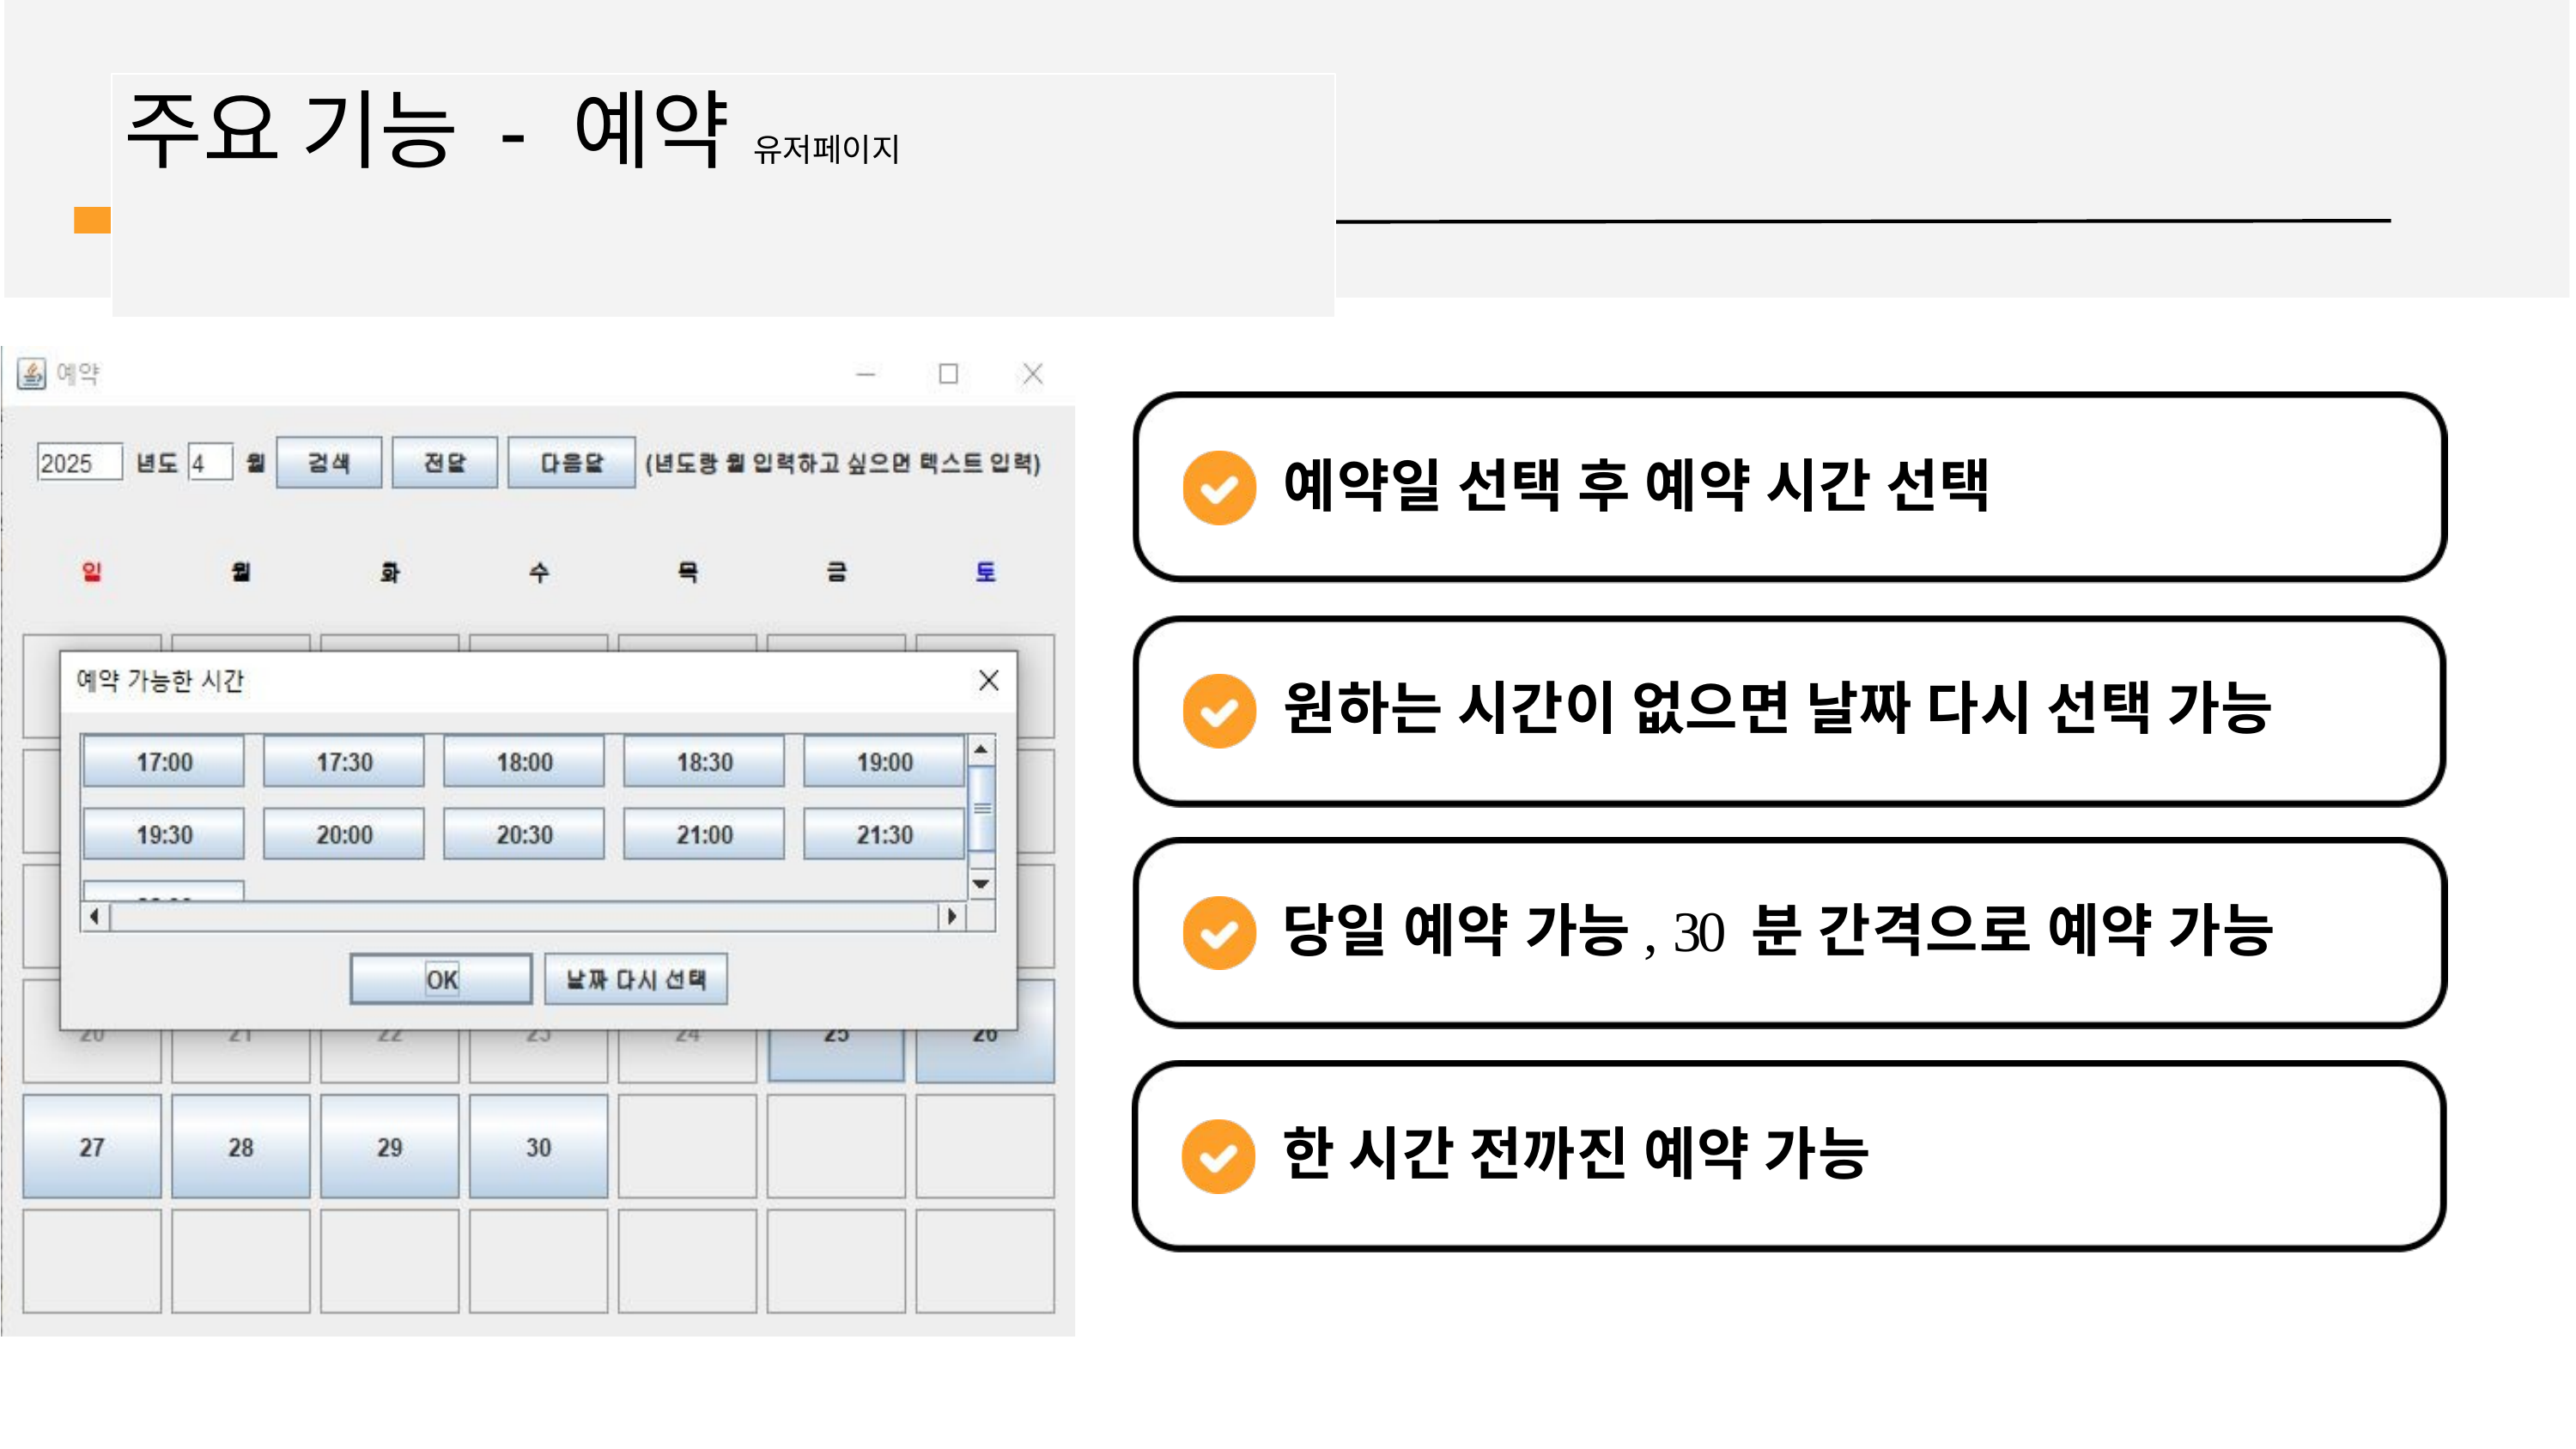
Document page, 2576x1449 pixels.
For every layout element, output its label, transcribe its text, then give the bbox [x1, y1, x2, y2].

text_box [4, 0, 2570, 298]
text_box [74, 207, 112, 233]
text_box [2354, 837, 2448, 1029]
list 예약일 선택 후 예약 시간 선택 원하는 시간이 없으면 날짜 다시 선택 가능 당일 예약 가능, 30 분 간격으로 예약 가능 한 시간 전까진 예약 가능 [222, 447, 2354, 1277]
text_box [2354, 1060, 2447, 1252]
text_box [2354, 615, 2448, 808]
title 주요 기능 - 예약 유저페이지 [112, 73, 1335, 318]
text_box [1133, 391, 2448, 584]
text_box [1, 346, 1076, 1337]
